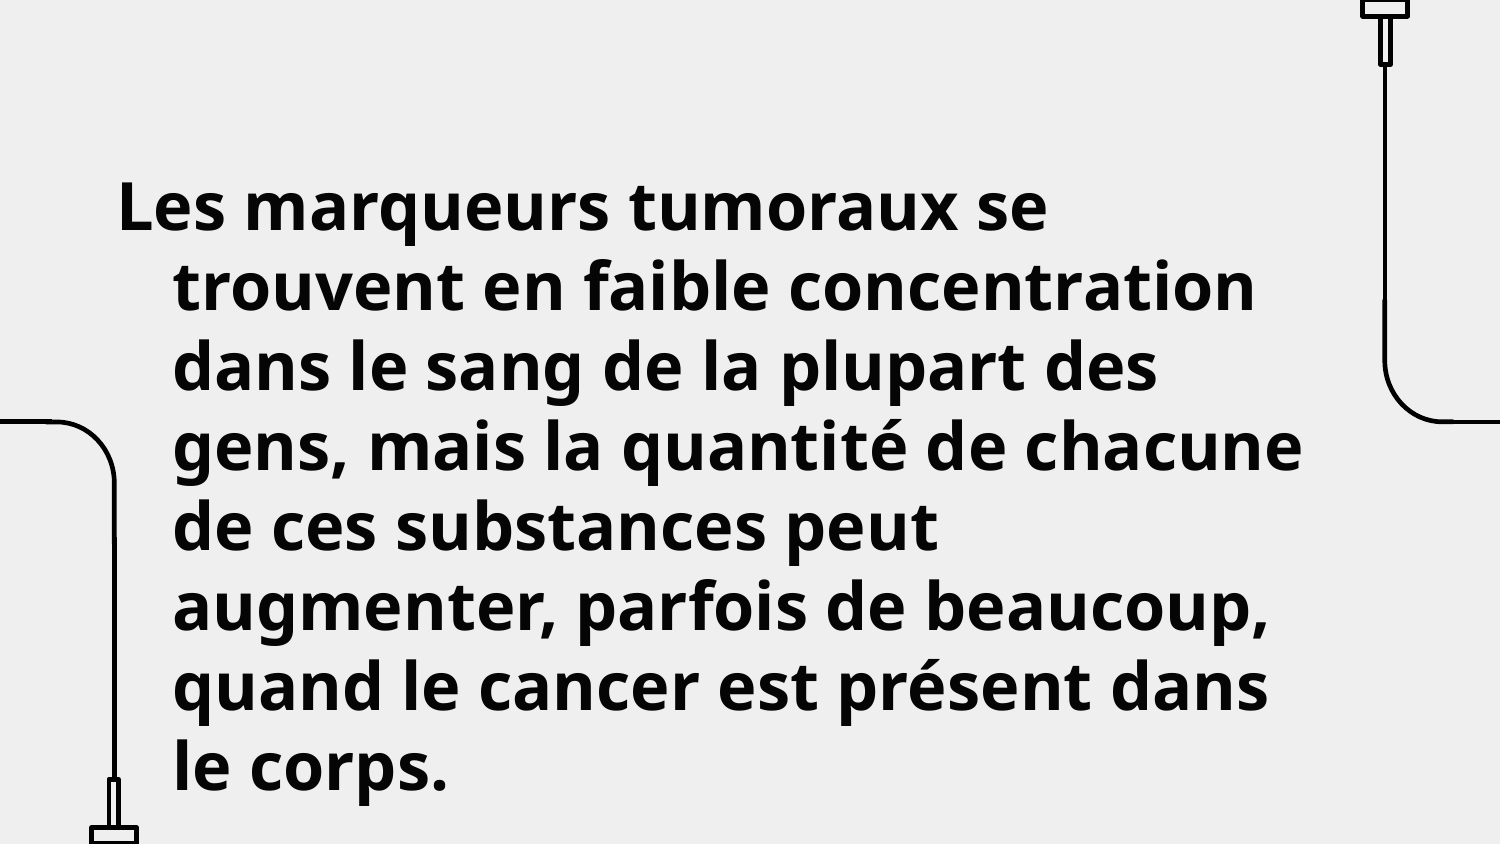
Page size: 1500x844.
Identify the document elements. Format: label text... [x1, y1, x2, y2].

subtitle Les marqueurs tumoraux se trouvent en faible concentration dans le sang de la plupart des gens, mais la quantité de chacune de ces substances peut augmenter, parfois de beaucoup, quand le cancer est présent dans le corps. [82, 148, 1333, 522]
